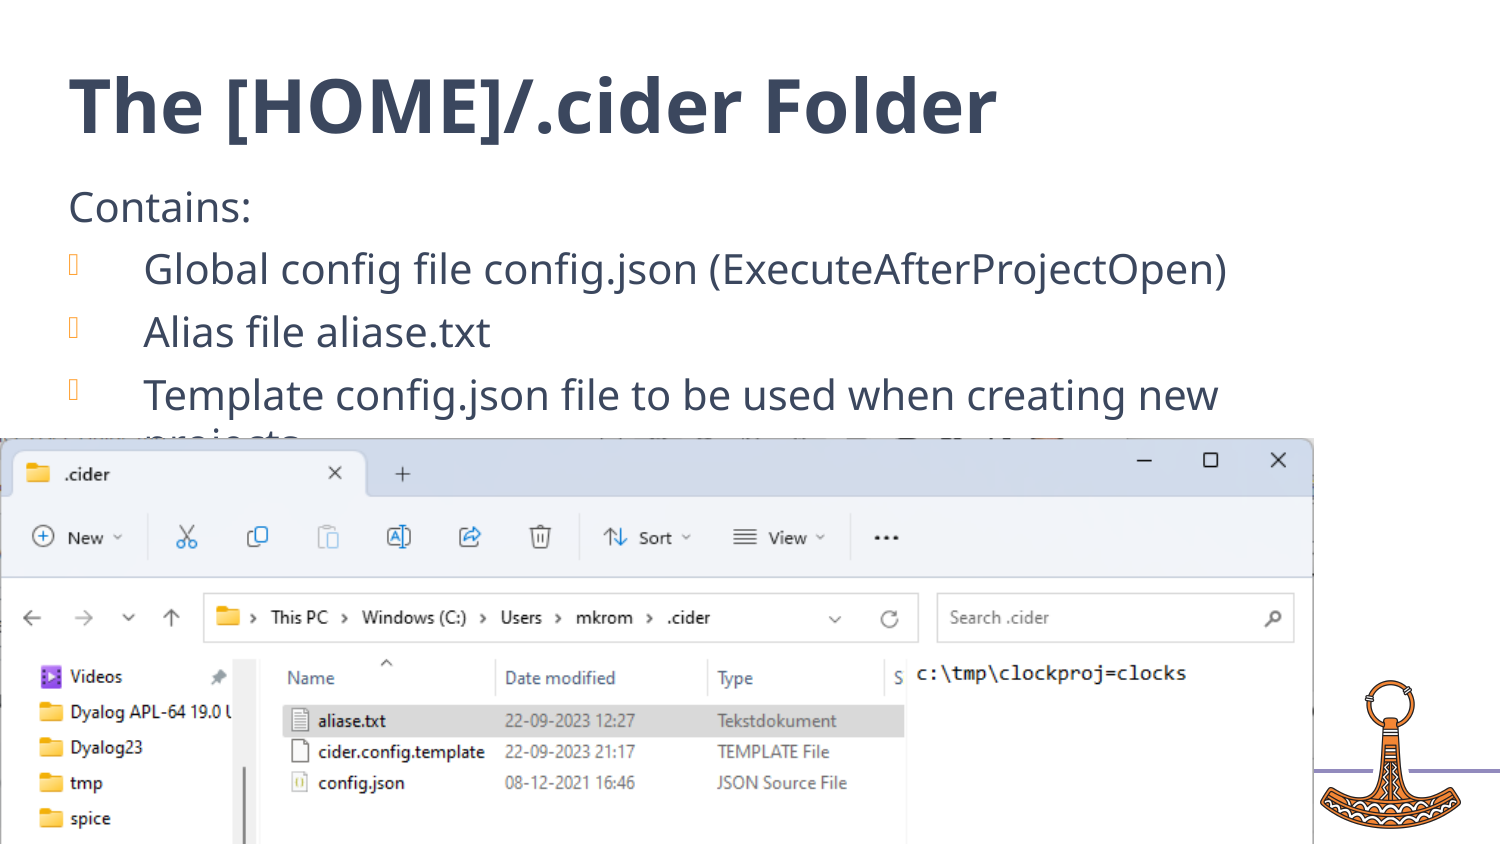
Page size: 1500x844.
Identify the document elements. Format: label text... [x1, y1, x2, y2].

picture [1320, 680, 1461, 829]
list Contains: Global config file config.json (ExecuteAfterProjectOpen) Alias file aliase.txt Template config.json file to be used when creating new projects [53, 172, 1367, 705]
title The [HOME]/.cider Folder [53, 43, 1203, 157]
picture [0, 438, 1314, 844]
